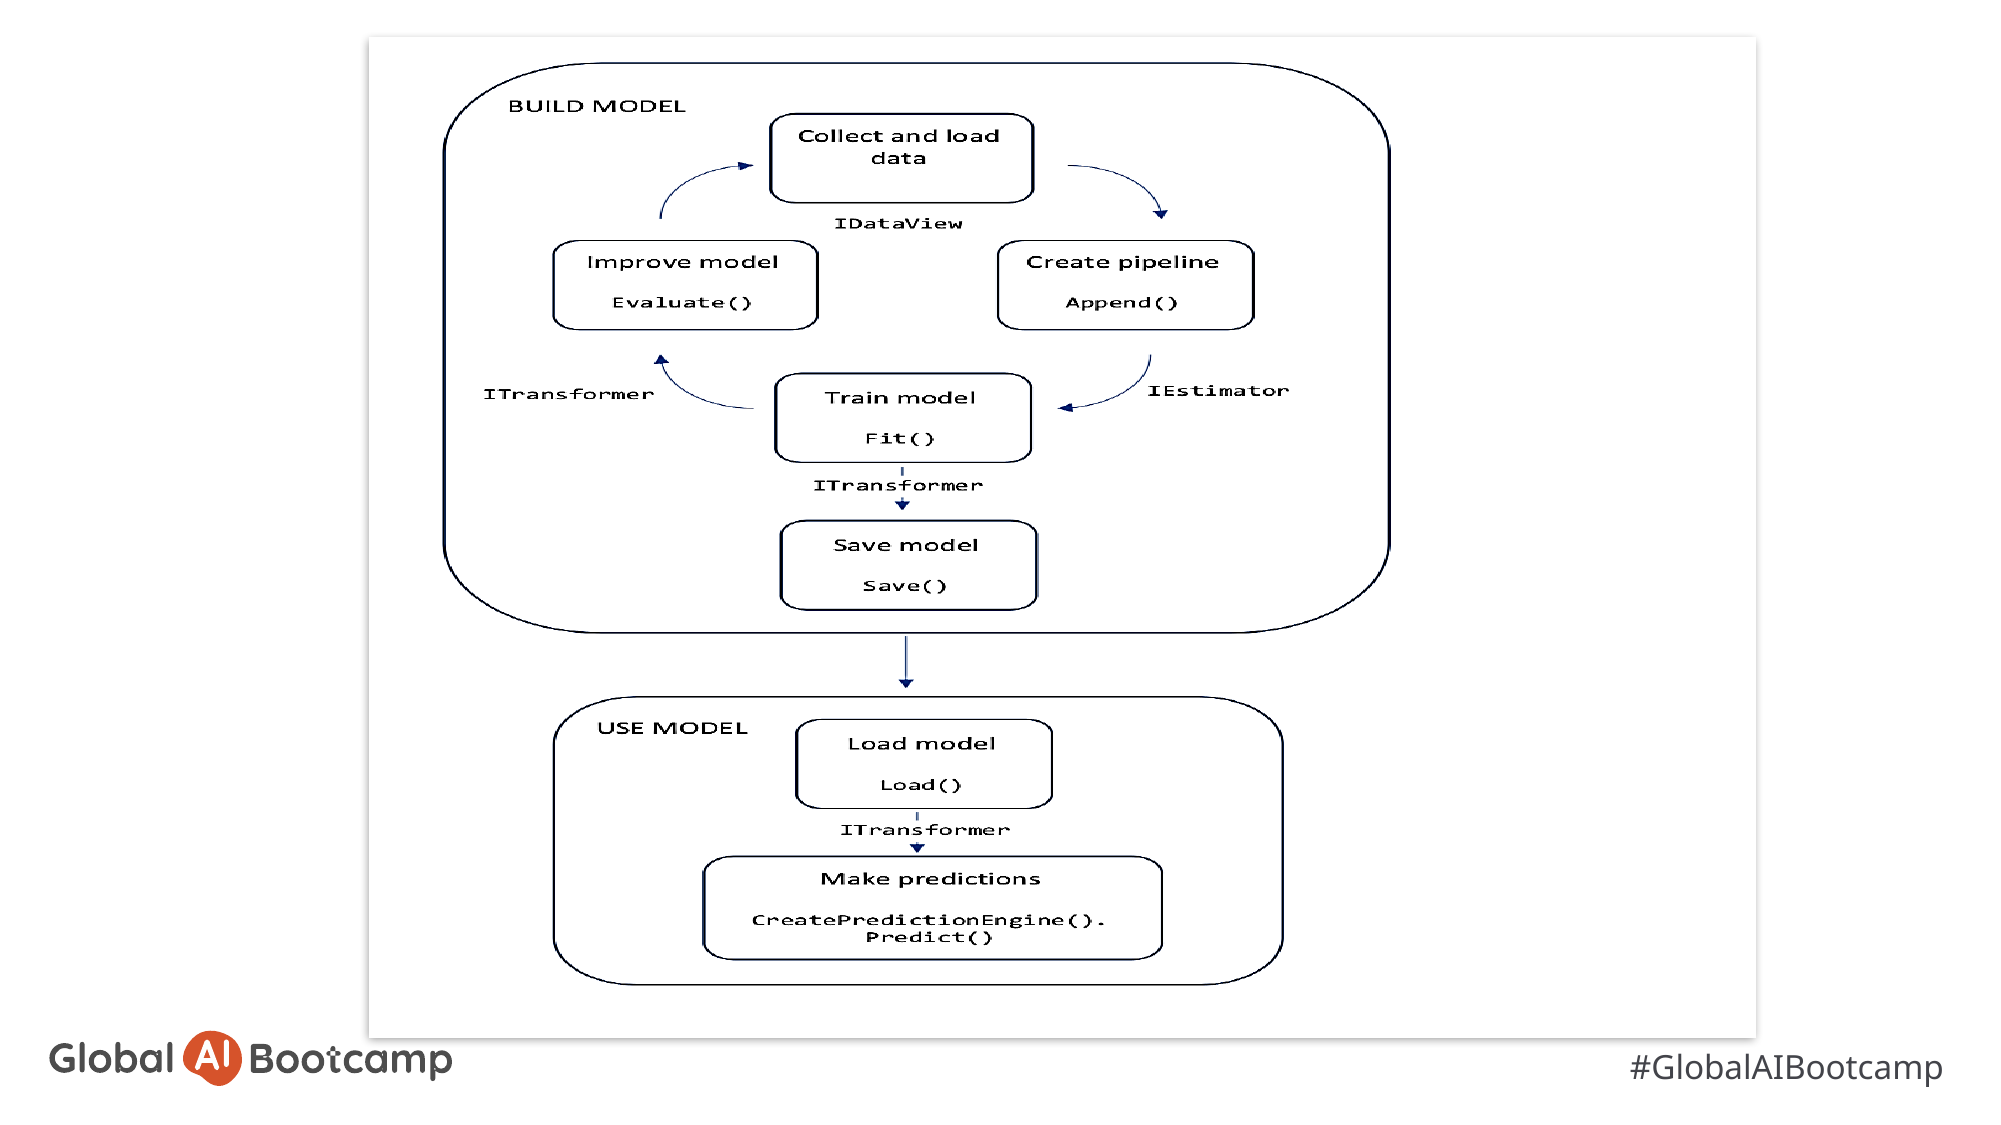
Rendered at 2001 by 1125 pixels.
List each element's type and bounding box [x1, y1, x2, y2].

picture [383, 51, 1742, 1024]
